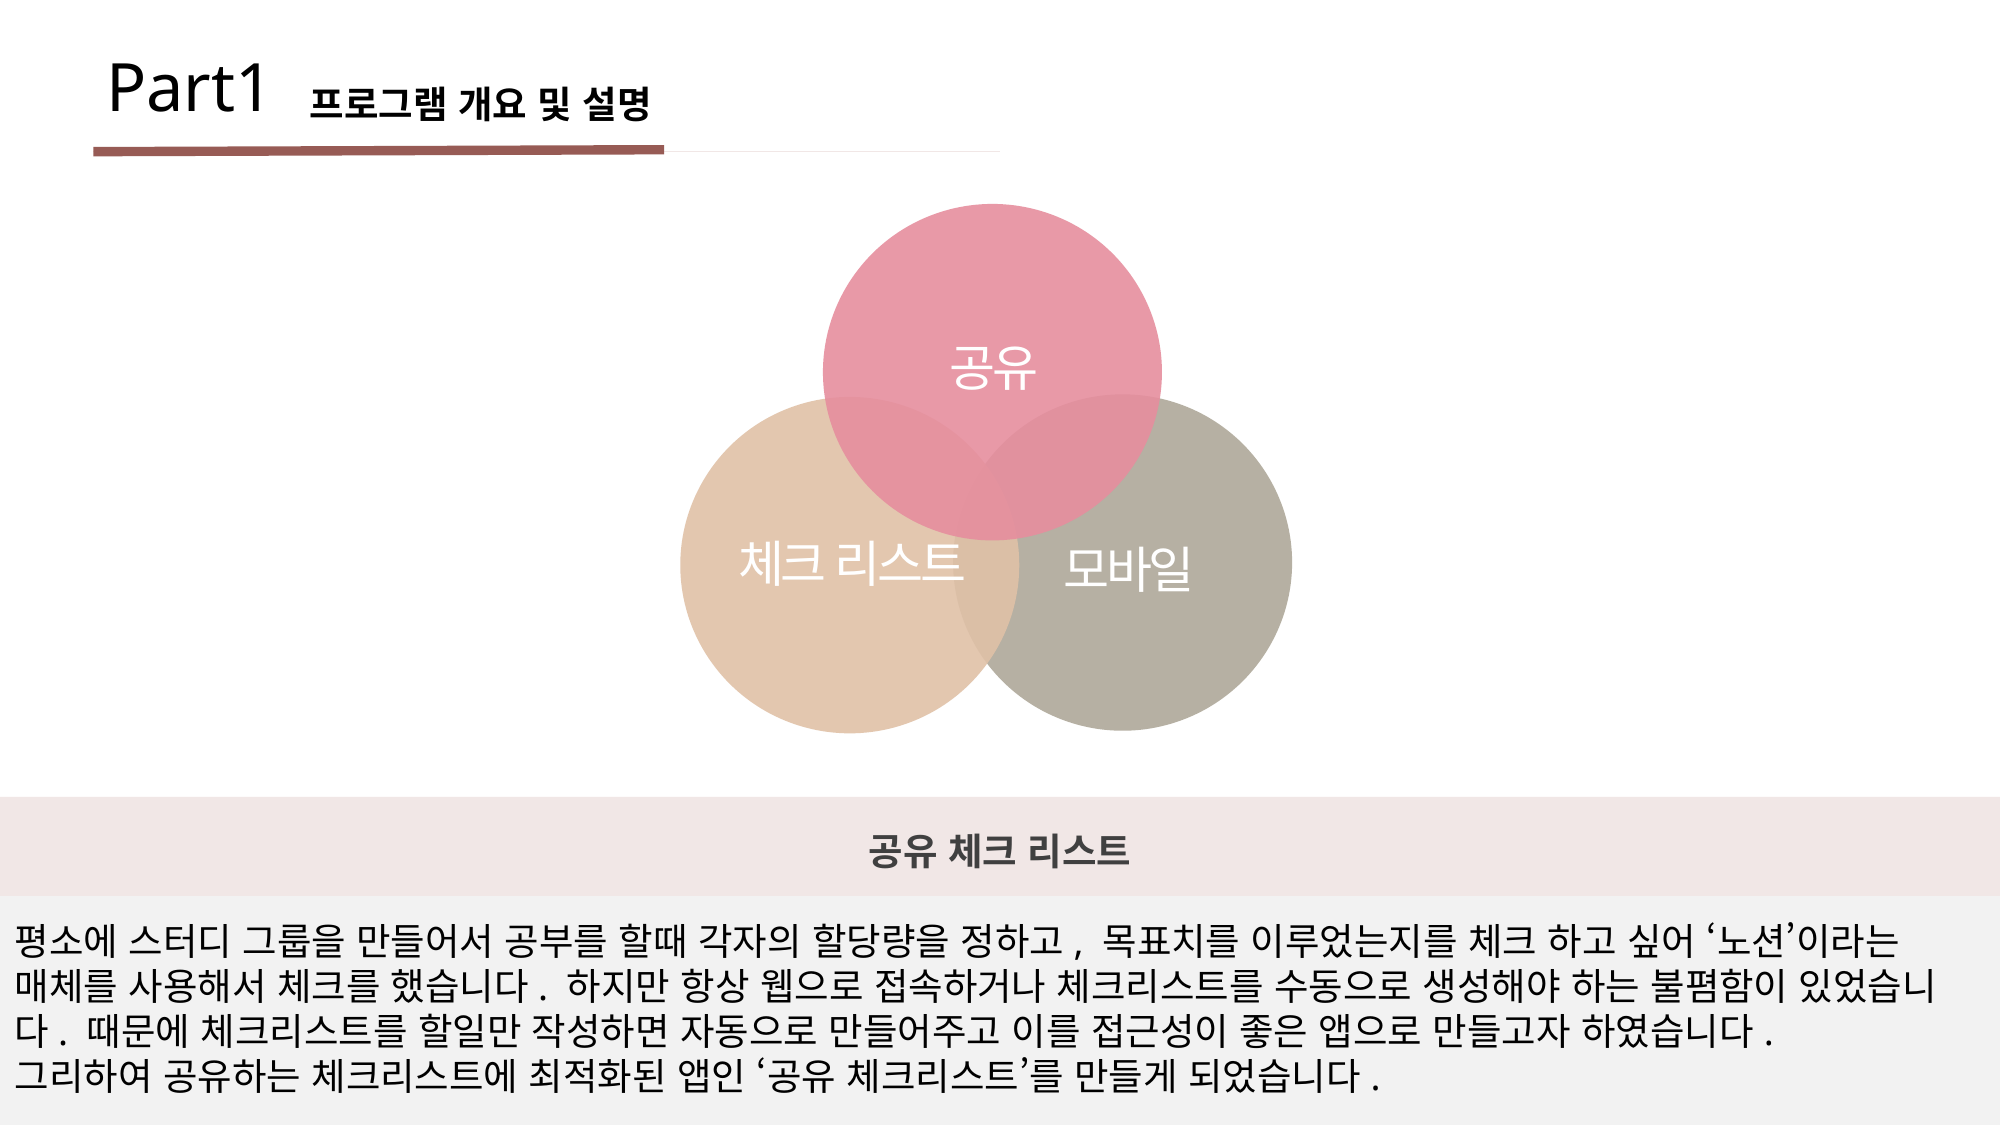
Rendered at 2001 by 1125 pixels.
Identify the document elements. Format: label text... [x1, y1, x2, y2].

text_box 공유 [915, 329, 1073, 404]
text_box 체크 리스트 [704, 525, 1000, 601]
text_box 평소에 스터디 그룹을 만들어서 공부를 할때 각자의 할당량을 정하고, 목표치를 이루었는지를 체크 하고 싶어 ‘노션’이라는 매체를 사용해서 체크를 했습니다. 하지만 항상 웹으로 접속하거나 체크리스트를 수동으로 생성해야 하는 불폄함이 있었습니다. 때문에 체크리스트를 할일만 작성하면 자동으로 만들어주고 이를 접근성이 좋은 앱으로 만들고자 하였습니다. 그리하여 공유하는 체크리스트에 최적화된 앱인 ‘공유 체크리스트’를 만들게 되었습니다. [0, 897, 2000, 1125]
text_box 공유 체크 리스트 [761, 820, 1239, 881]
text_box [0, 796, 2000, 897]
text_box Part1 [91, 37, 289, 133]
text_box [987, 397, 1294, 732]
text_box [821, 202, 1164, 542]
text_box [679, 397, 1016, 735]
text_box 모바일 [1013, 530, 1245, 606]
text_box 프로그램 개요 및 설명 [295, 73, 667, 133]
